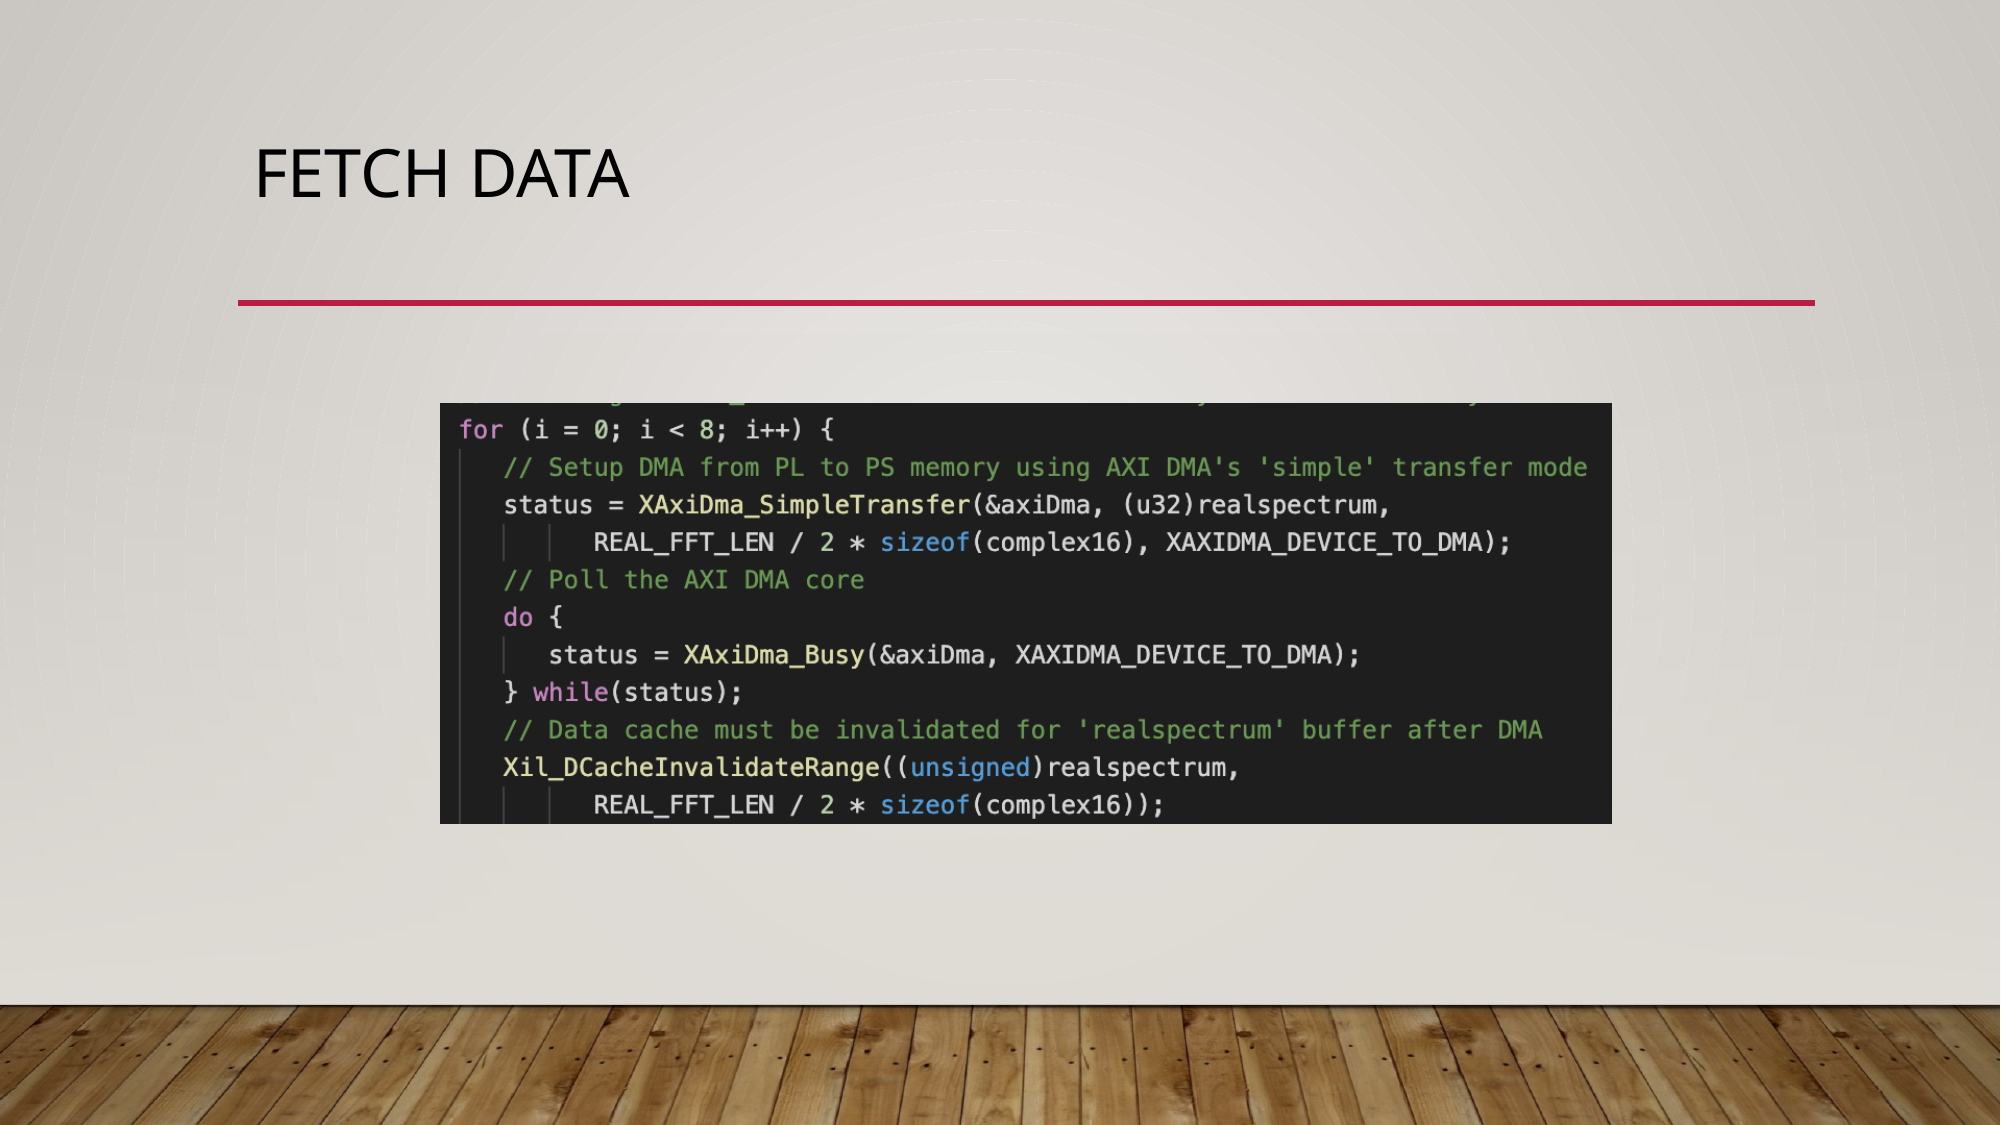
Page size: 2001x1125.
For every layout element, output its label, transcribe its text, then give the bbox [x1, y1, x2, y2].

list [440, 402, 1612, 825]
title FETCH DATA [238, 131, 1814, 305]
picture [0, 1005, 2000, 1125]
